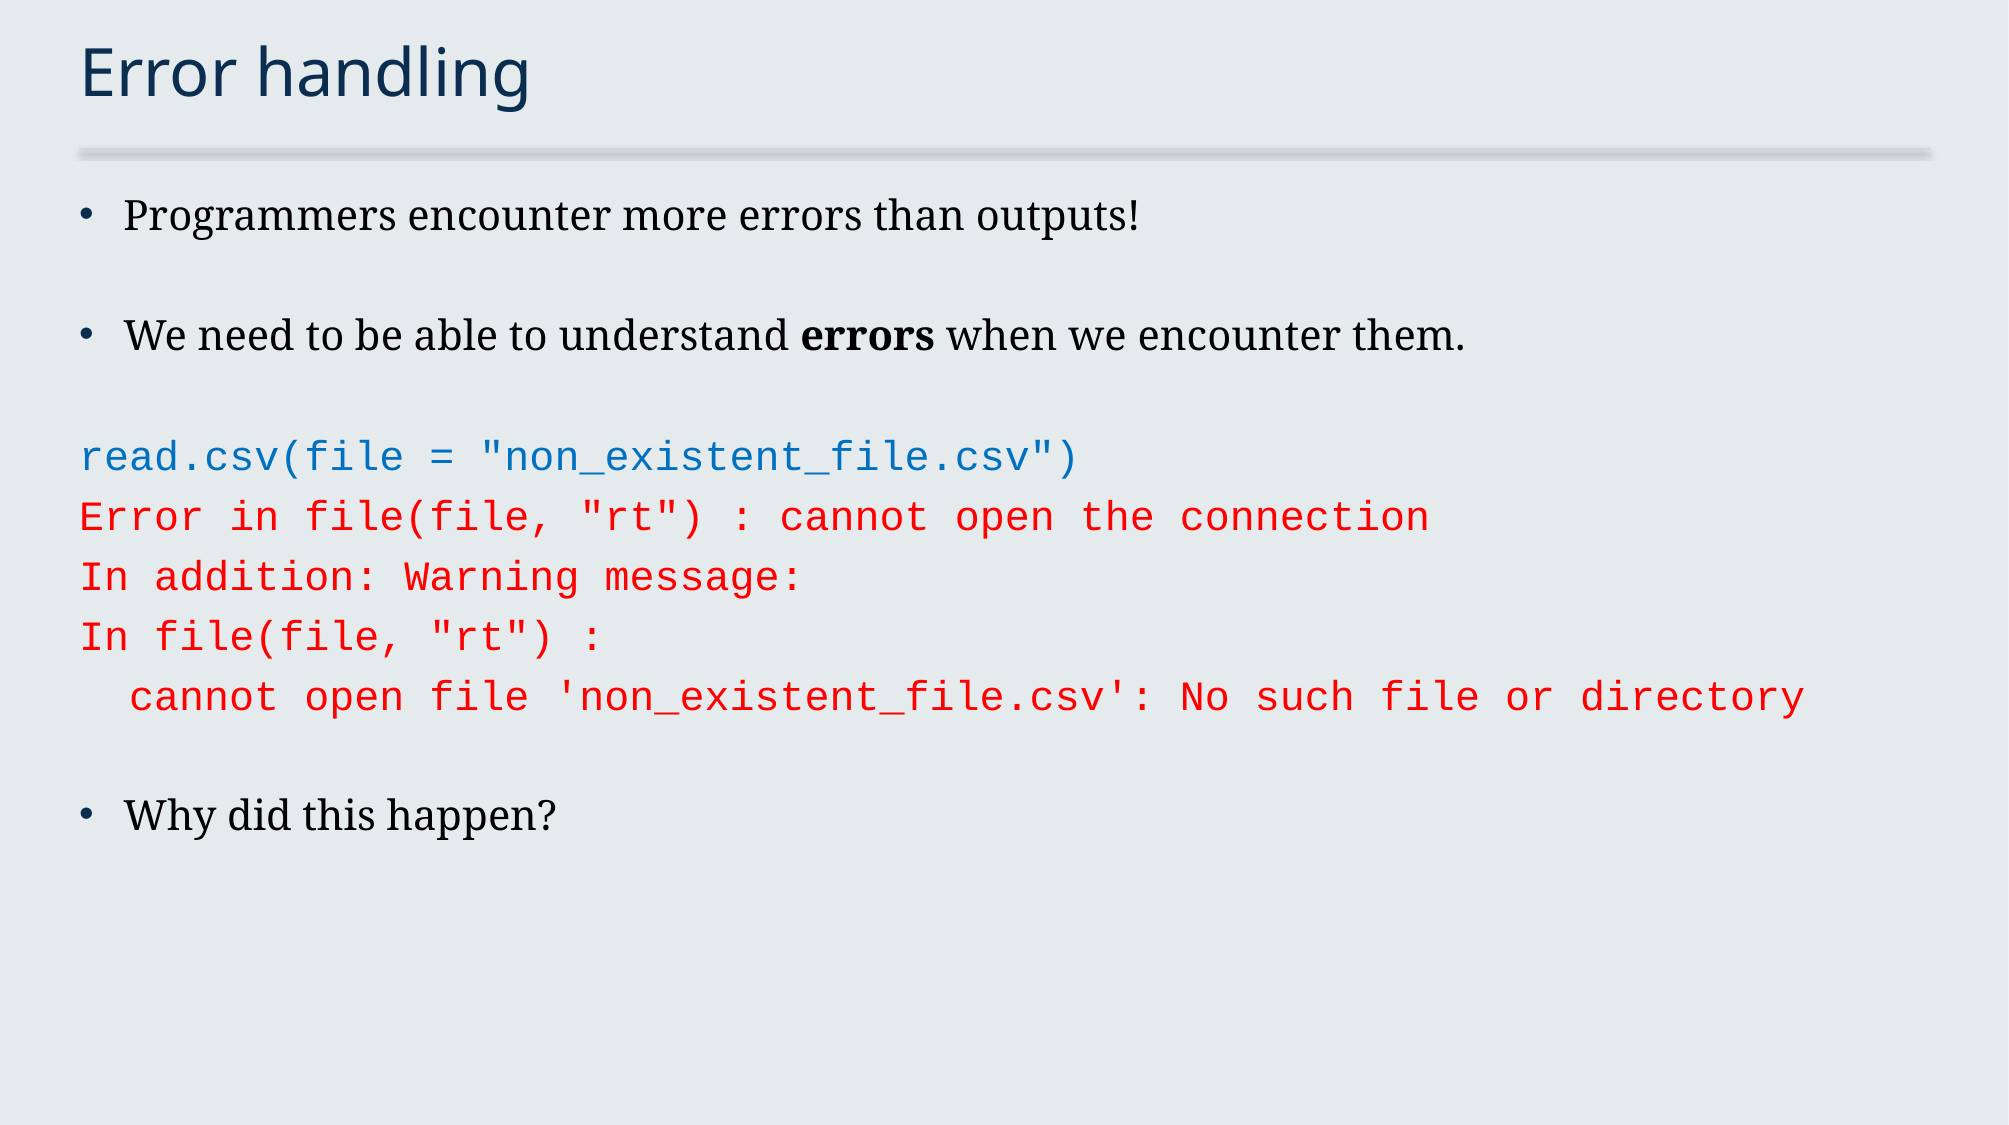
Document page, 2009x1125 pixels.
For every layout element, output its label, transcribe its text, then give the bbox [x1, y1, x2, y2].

title Error handling [79, 29, 1930, 148]
list Programmers encounter more errors than outputs! We need to be able to understand errors when we encounter them. read.csv(file = "non_existent_file.csv") Error in file(file, "rt") : cannot open the connection In addition: Warning message: In file(file, "rt") : cannot open file 'non_existent_file.csv': No such file or directory Why did this happen? [79, 178, 1930, 976]
